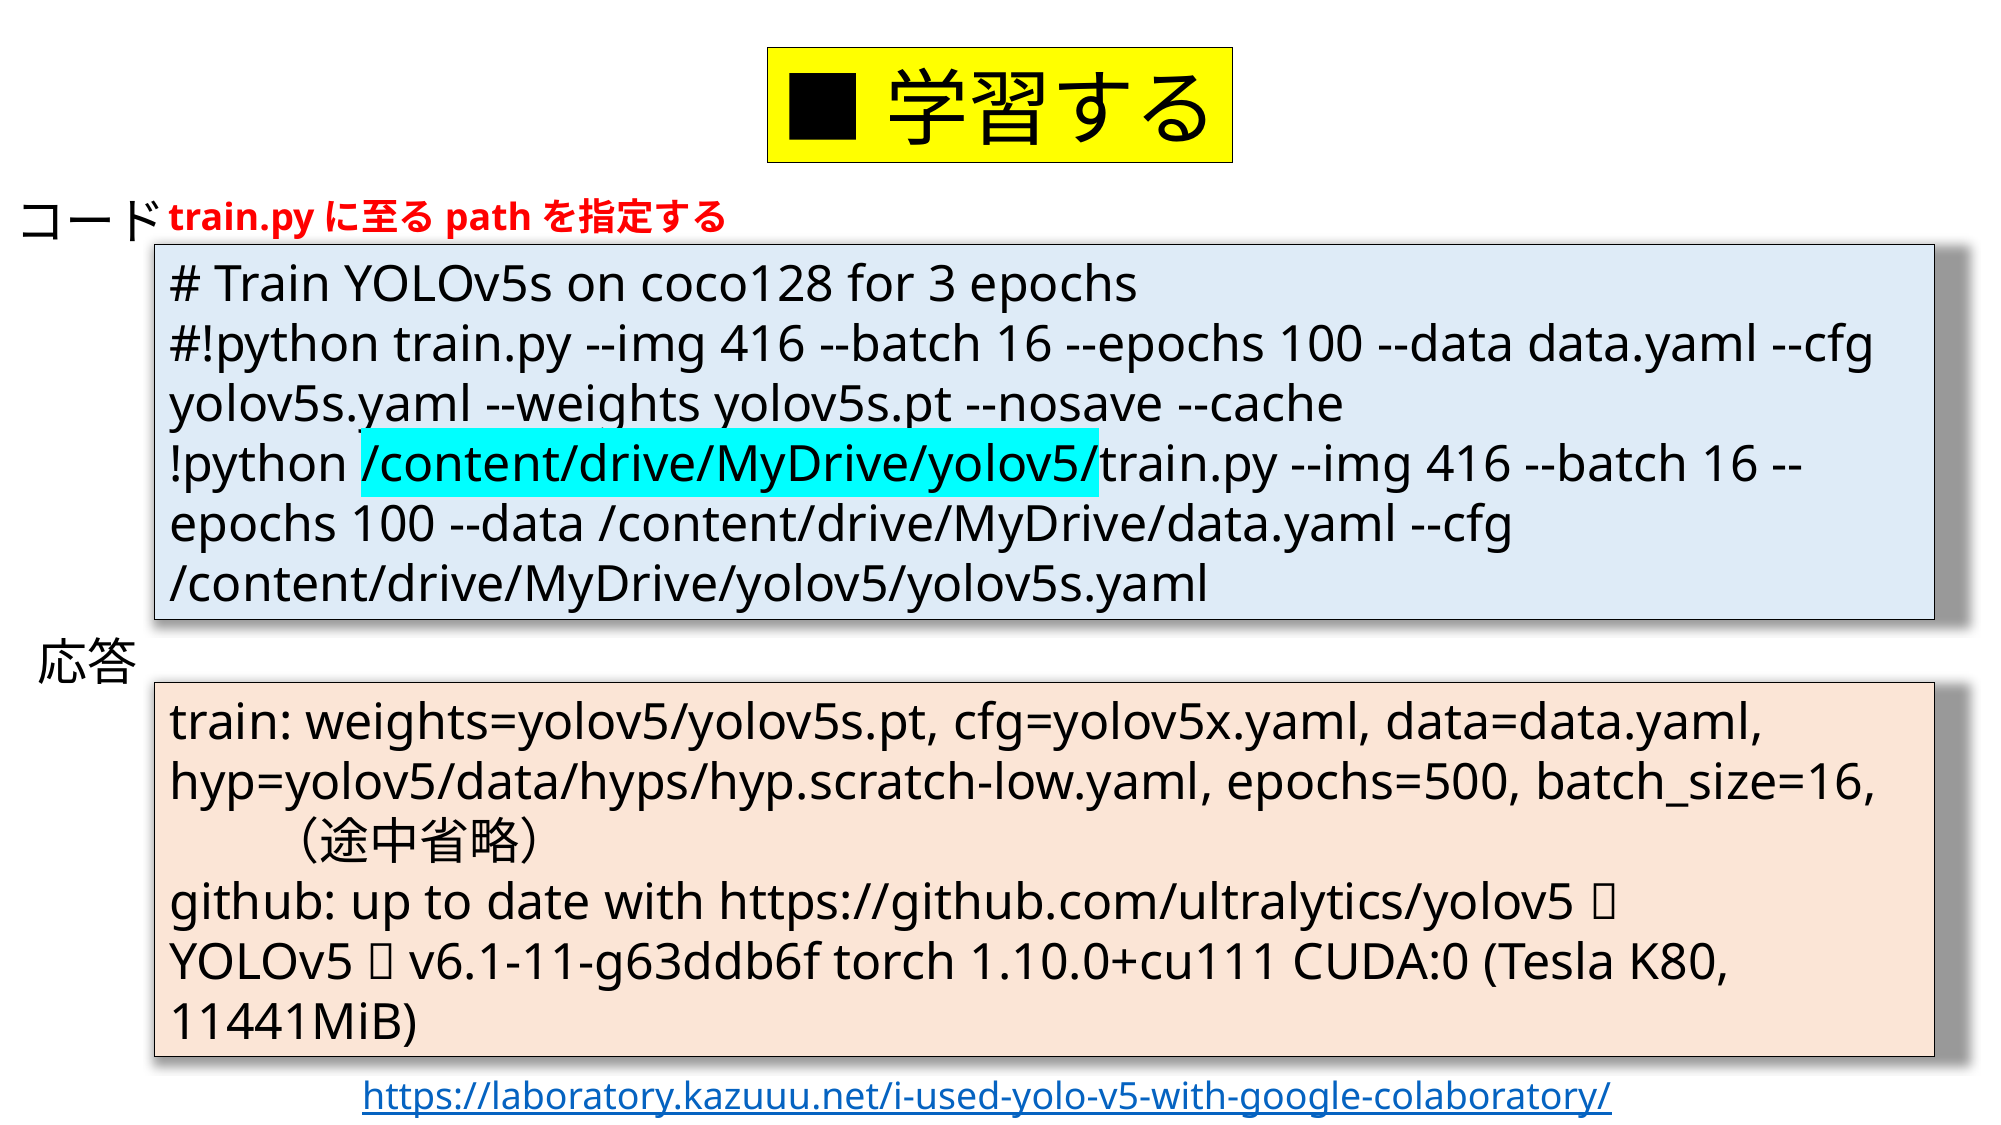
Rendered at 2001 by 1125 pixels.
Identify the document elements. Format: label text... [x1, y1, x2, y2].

text_box コード [0, 181, 181, 257]
text_box 応答 [22, 623, 153, 698]
text_box # Train YOLOv5s on coco128 for 3 epochs #!python train.py --img 416 --batch 16 --epochs 100 --data data.yaml --cfg yolov5s.yaml --weights yolov5s.pt --nosave --cache !python /content/drive/MyDrive/yolov5/train.py --img 416 --batch 16 --epochs 100 --data /content/drive/MyDrive/data.yaml --cfg /content/drive/MyDrive/yolov5/yolov5s.yaml [154, 244, 1935, 620]
text_box train.pyに至るpathを指定する [153, 185, 744, 245]
text_box ■学習する [767, 47, 1233, 163]
text_box https://laboratory.kazuuu.net/i-used-yolo-v5-with-google-colaboratory/ [347, 1076, 1653, 1125]
text_box train: weights=yolov5/yolov5s.pt, cfg=yolov5x.yaml, data=data.yaml, hyp=yolov5/data/hyps/hyp.scratch-low.yaml, epochs=500, batch_size=16, （途中省略） github: up to date with https://github.com/ultralytics/yolov5 ✅ YOLOv5 🚀 v6.1-11-g63ddb6f torch 1.10.0+cu111 CUDA:0 (Tesla K80, 11441MiB) [154, 682, 1935, 1057]
